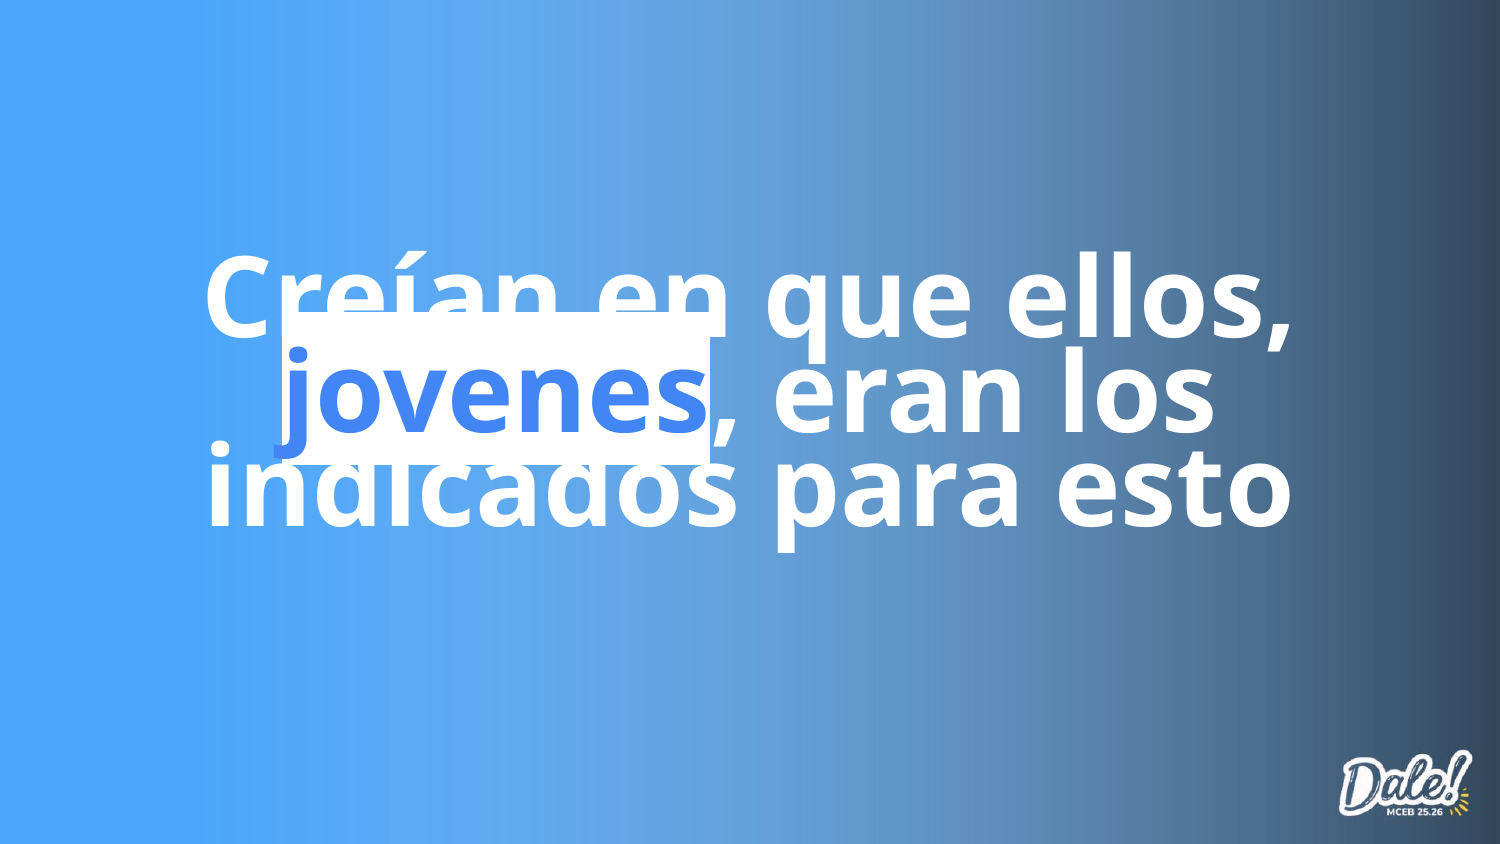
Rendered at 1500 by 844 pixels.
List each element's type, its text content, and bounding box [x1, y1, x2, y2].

text_box Creían en que ellos, jovenes, eran los indicados para esto [120, 248, 1380, 441]
picture [0, 0, 1500, 844]
